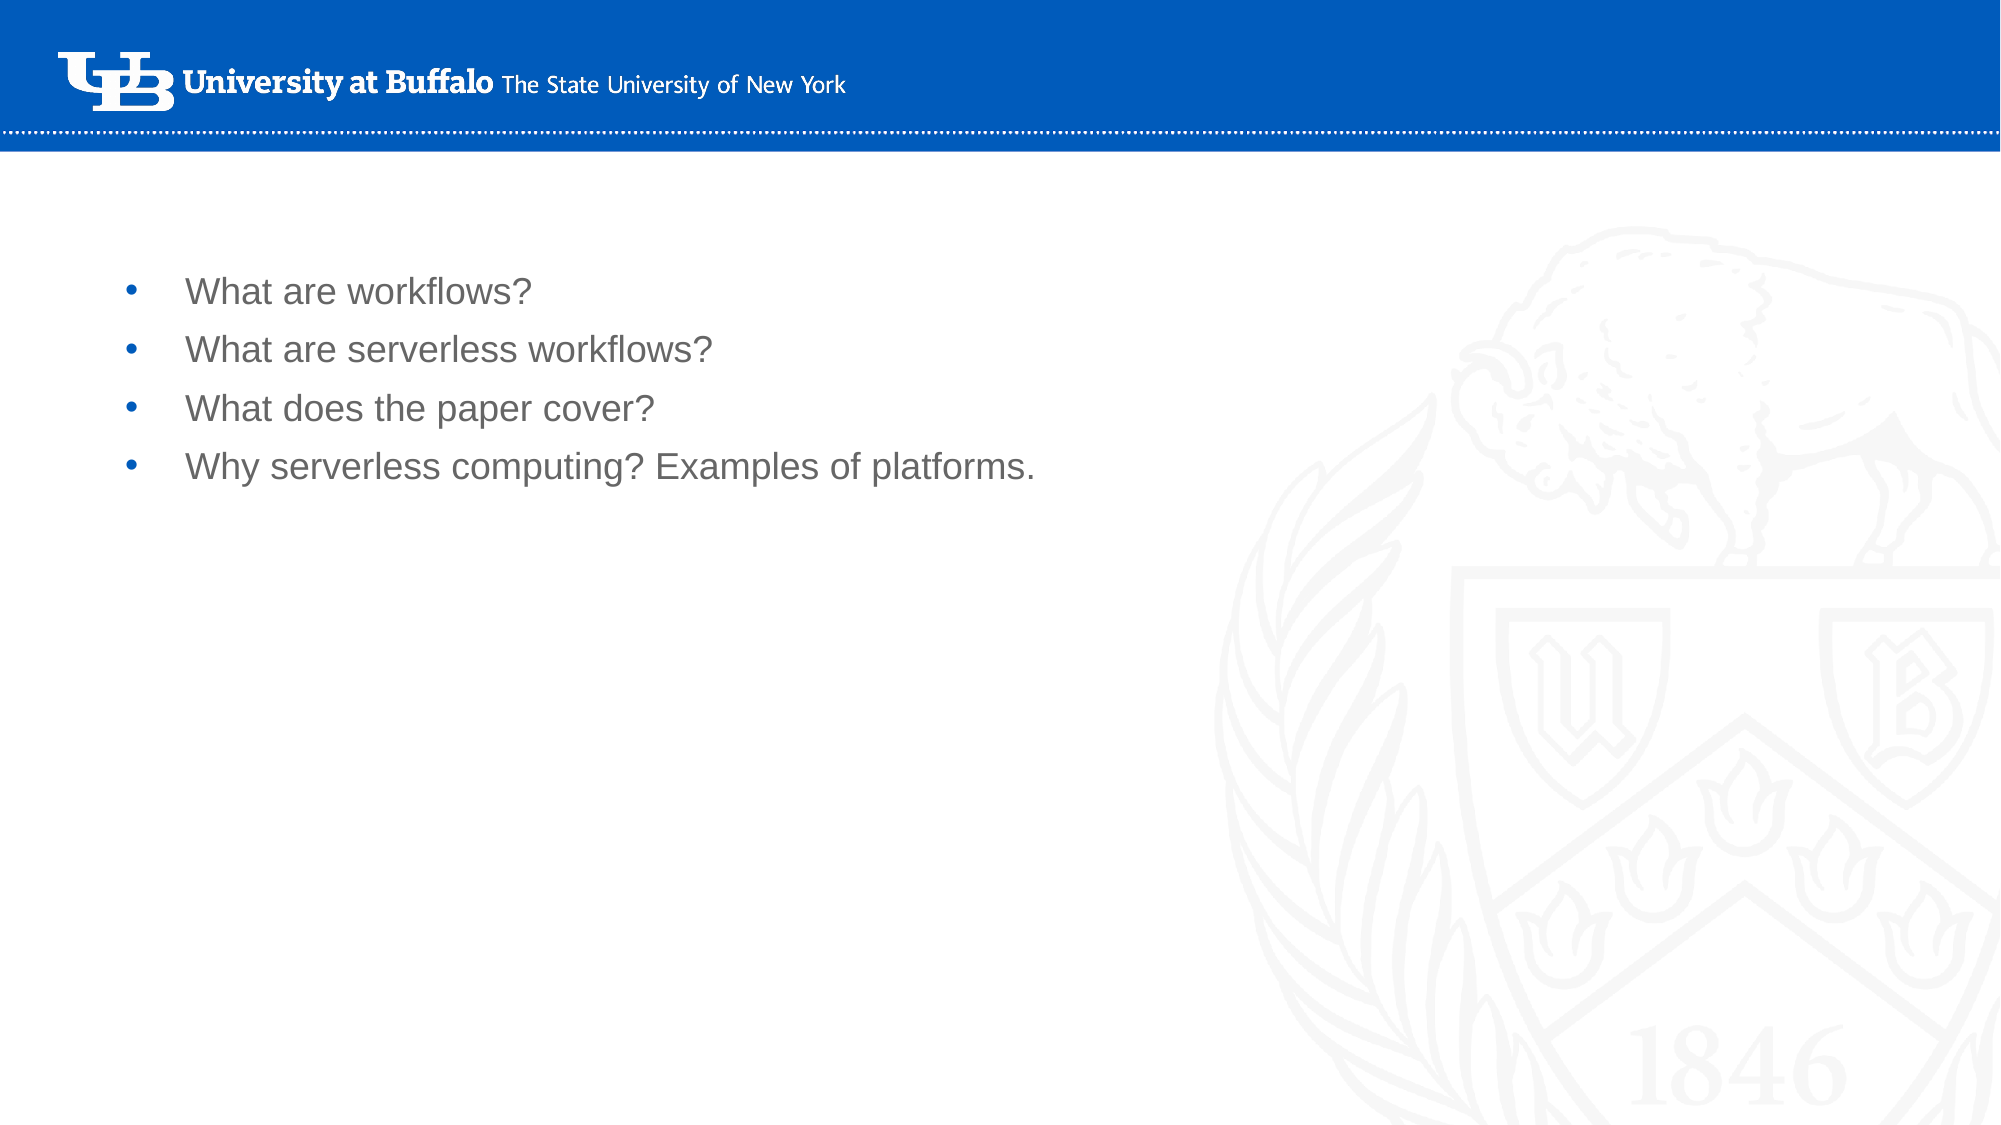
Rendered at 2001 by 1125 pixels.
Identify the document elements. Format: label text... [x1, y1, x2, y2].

list What are workflows? What are serverless workflows? What does the paper cover? Why serverless computing? Examples of platforms. [95, 246, 1236, 1055]
picture [0, 0, 2001, 1125]
